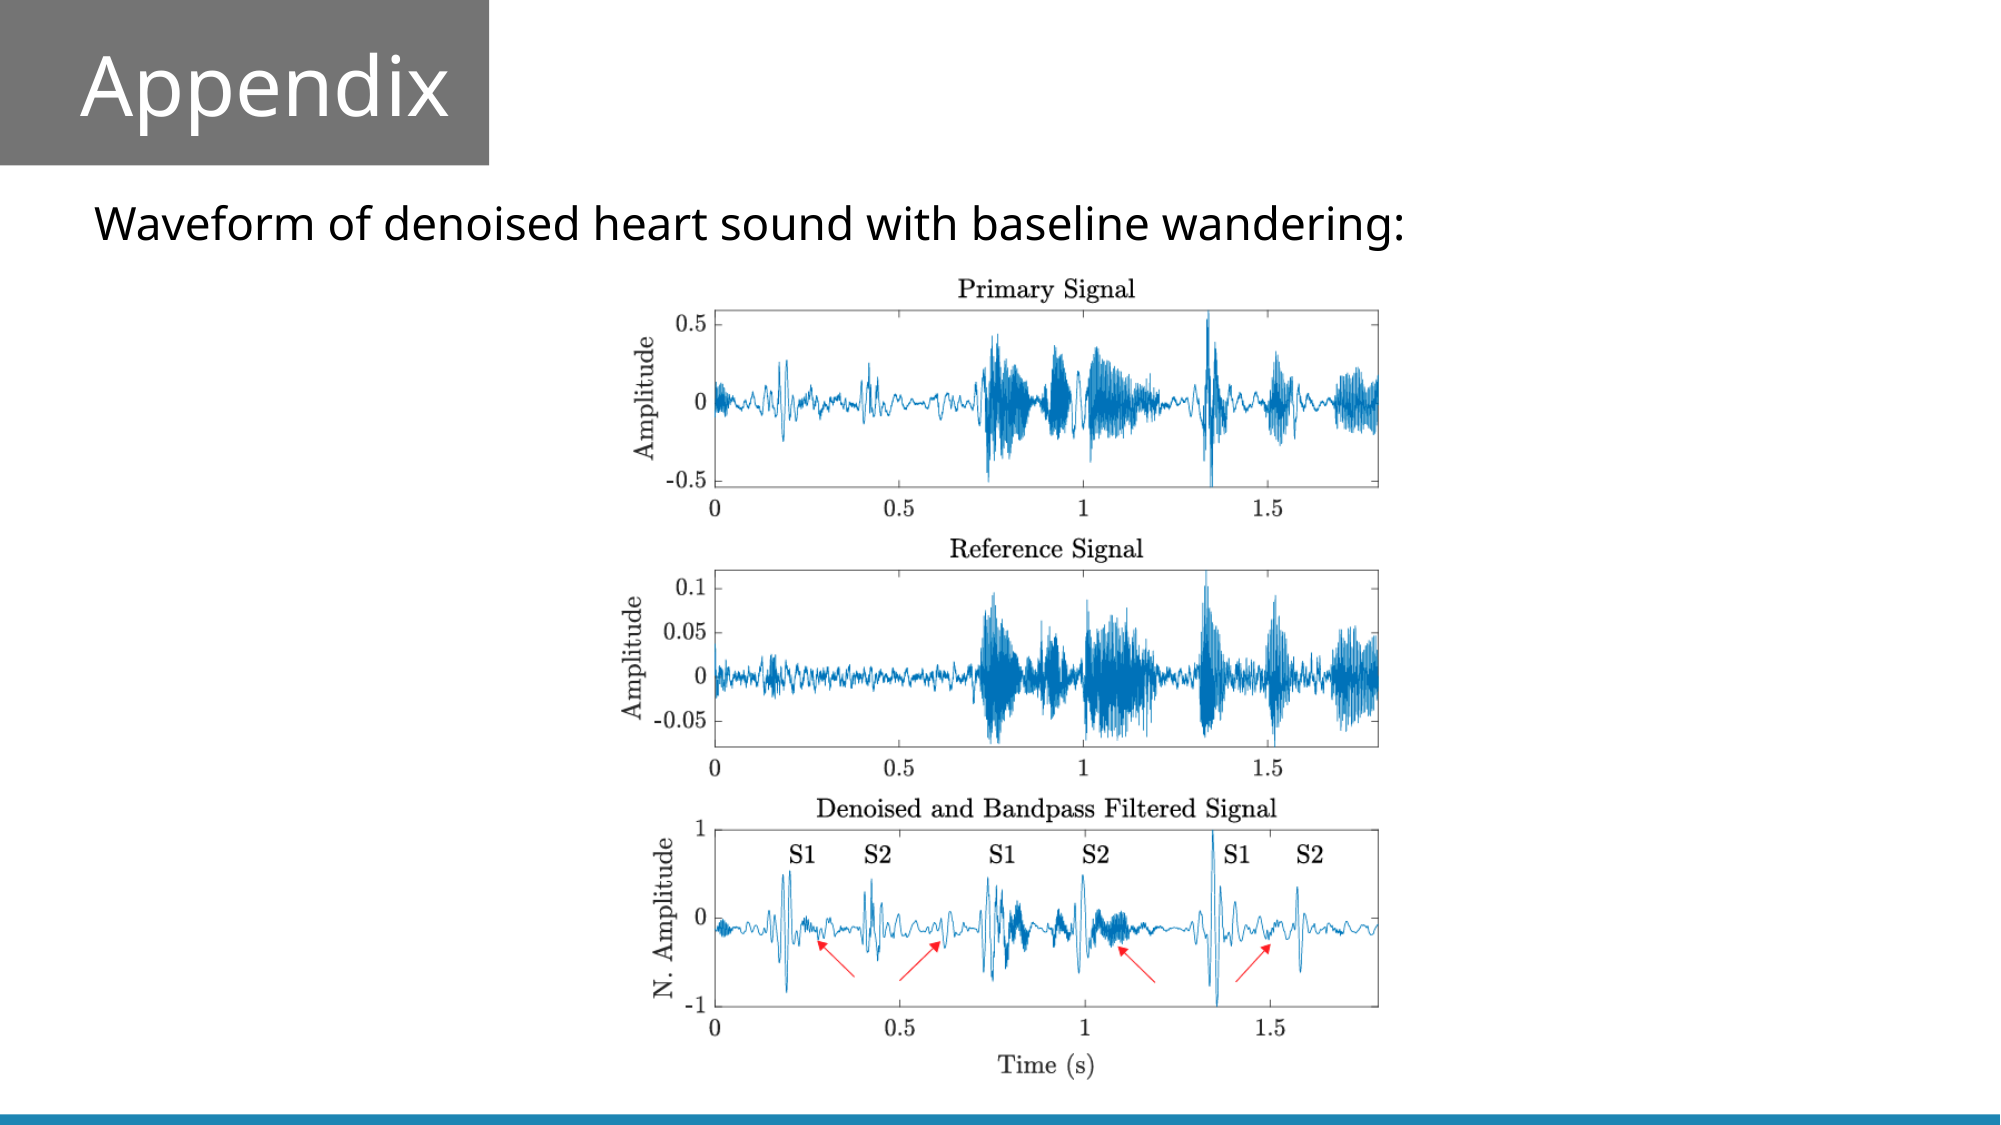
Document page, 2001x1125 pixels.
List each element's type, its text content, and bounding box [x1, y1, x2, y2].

text_box [0, 1113, 2000, 1125]
text_box Appendix [0, 0, 491, 167]
list Waveform of denoised heart sound with baseline wandering: [79, 193, 1805, 317]
picture [600, 254, 1400, 1101]
